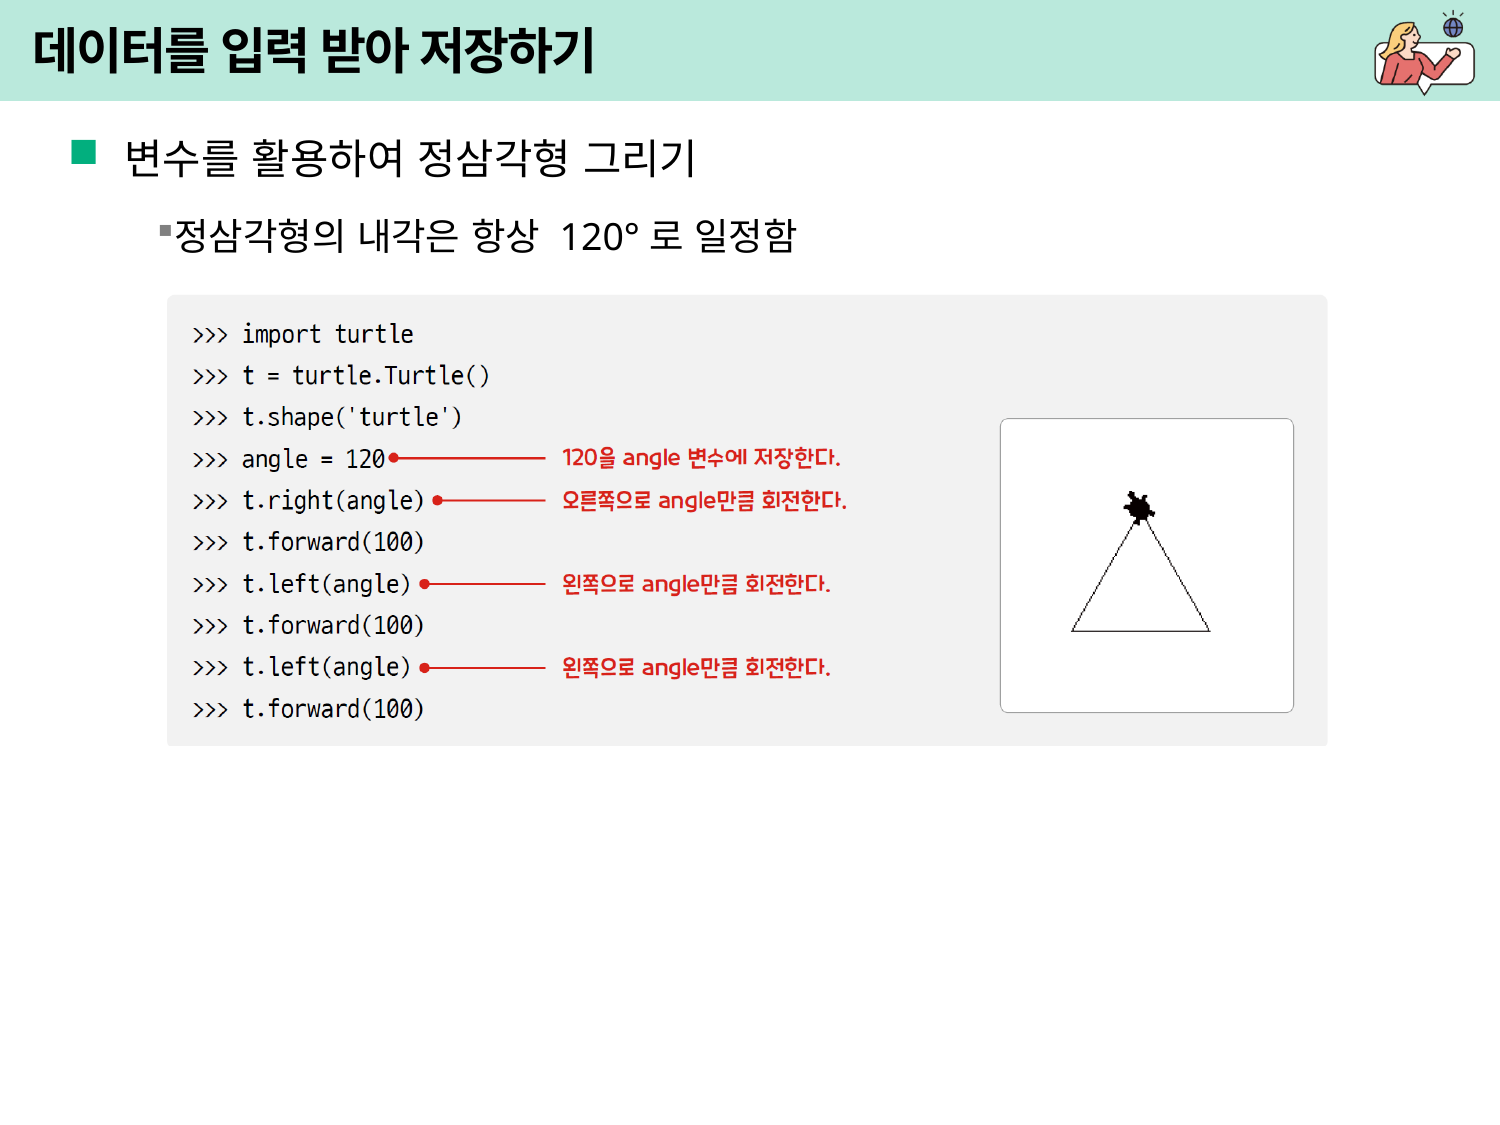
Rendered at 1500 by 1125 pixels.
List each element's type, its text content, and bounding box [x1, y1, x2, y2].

picture [1359, 0, 1500, 97]
title 데이터를 입력 받아 저장하기 [17, 10, 1295, 89]
list 변수를 활용하여 정삼각형 그리기 정삼각형의 내각은 항상 120°로 일정함 [53, 125, 1425, 1005]
picture [165, 290, 1335, 746]
